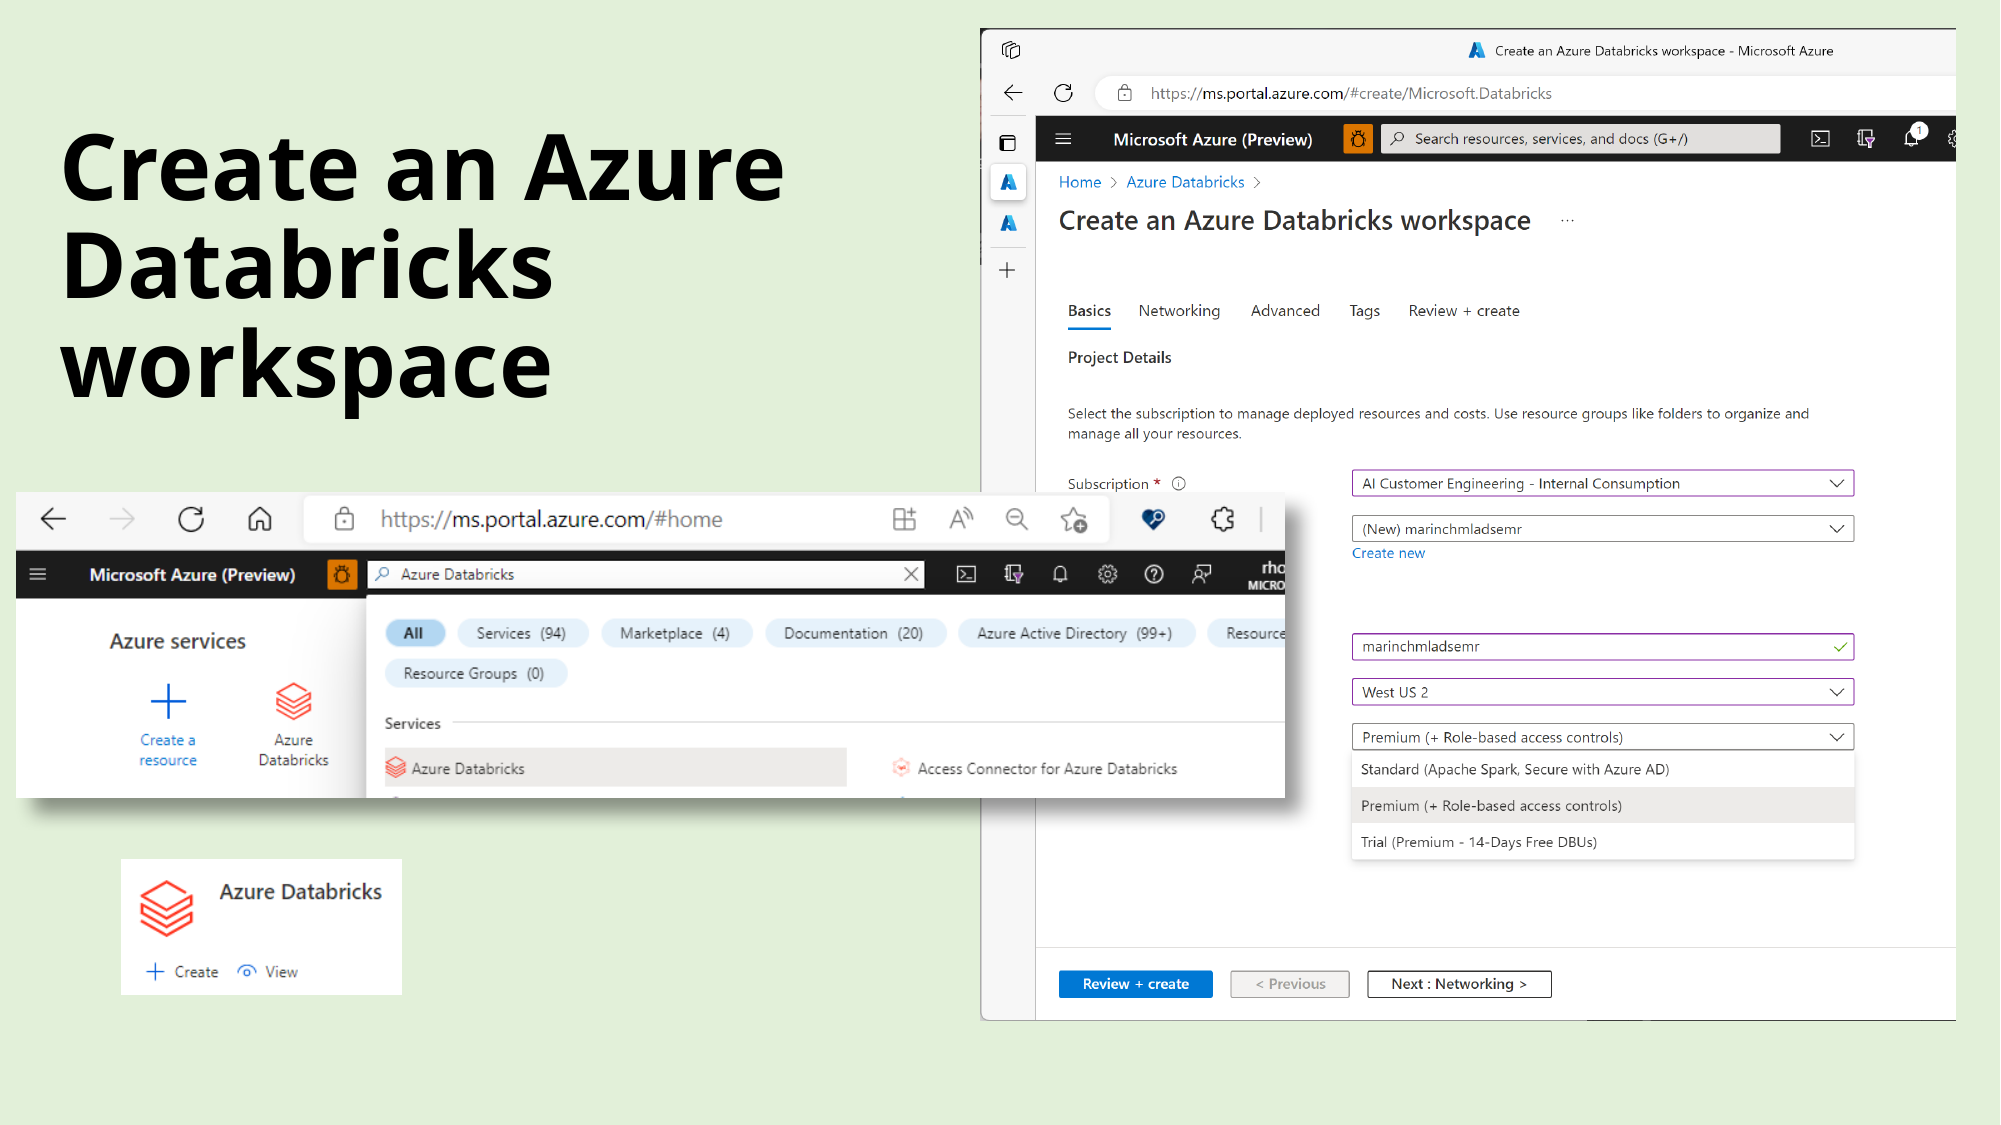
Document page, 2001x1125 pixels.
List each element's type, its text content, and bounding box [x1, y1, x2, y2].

picture [16, 28, 1956, 1021]
title Create an Azure Databricks workspace [44, 57, 980, 481]
picture [121, 859, 402, 995]
